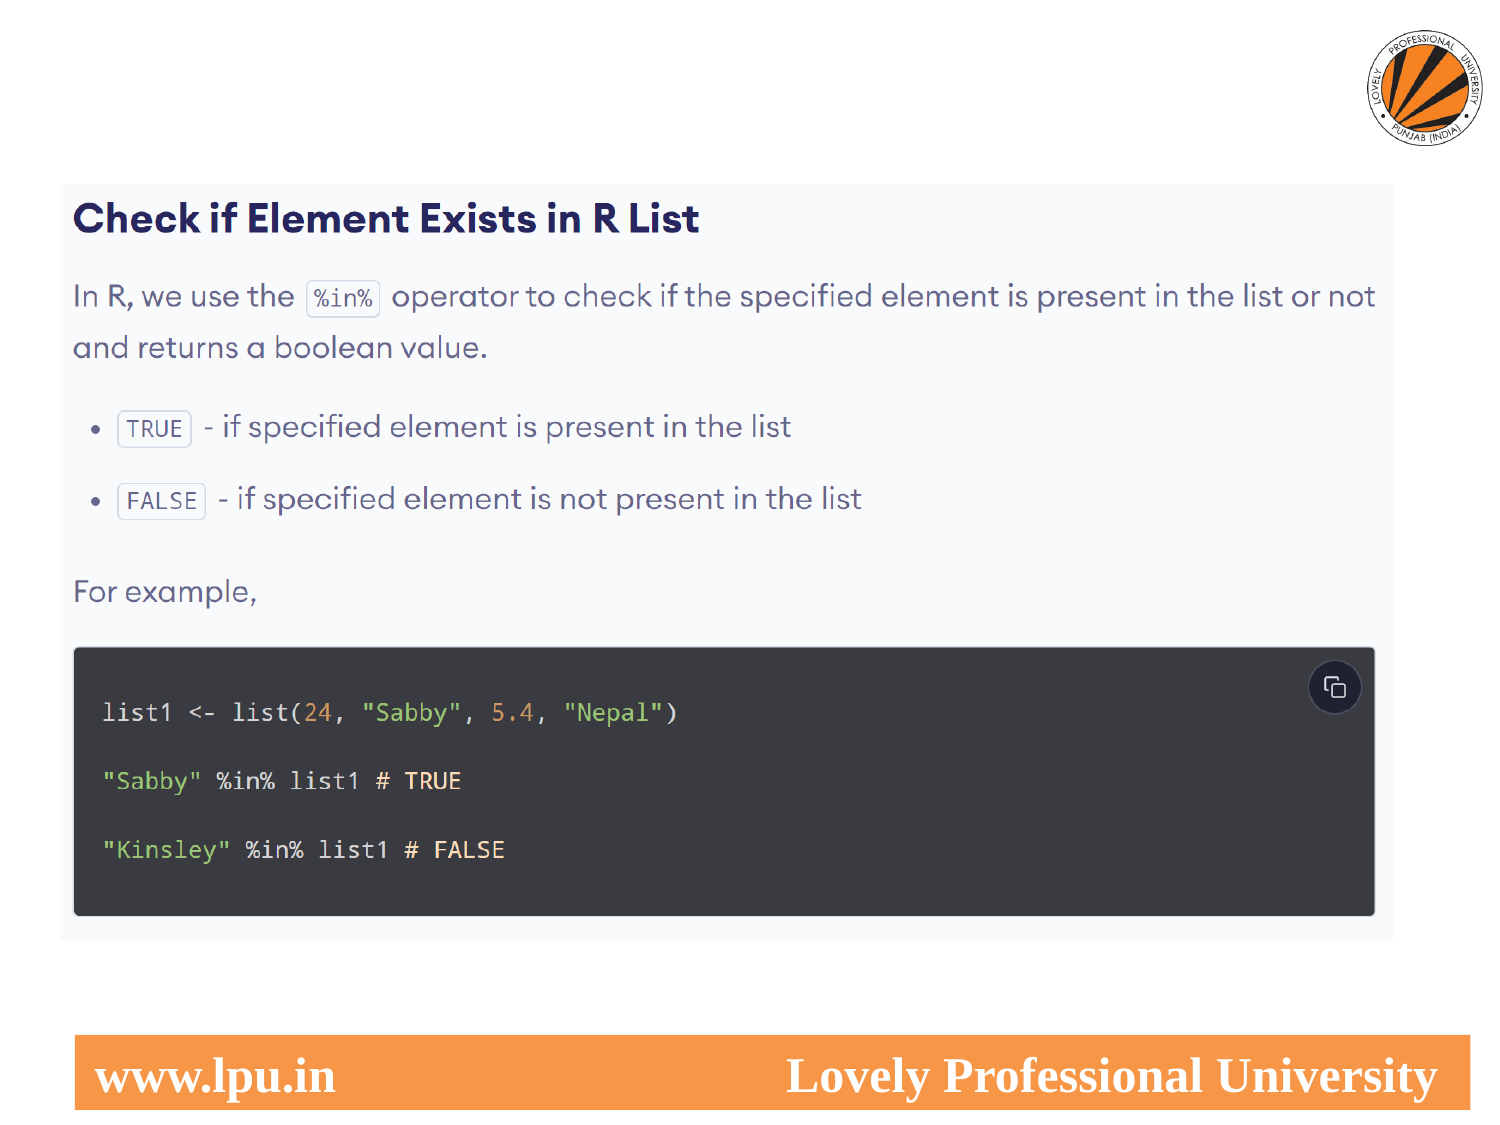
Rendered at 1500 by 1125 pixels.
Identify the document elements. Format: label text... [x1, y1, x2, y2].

picture [59, 184, 1393, 941]
picture [1366, 30, 1483, 147]
text_box www.lpu.in Lovely Professional University [74, 1034, 1471, 1110]
